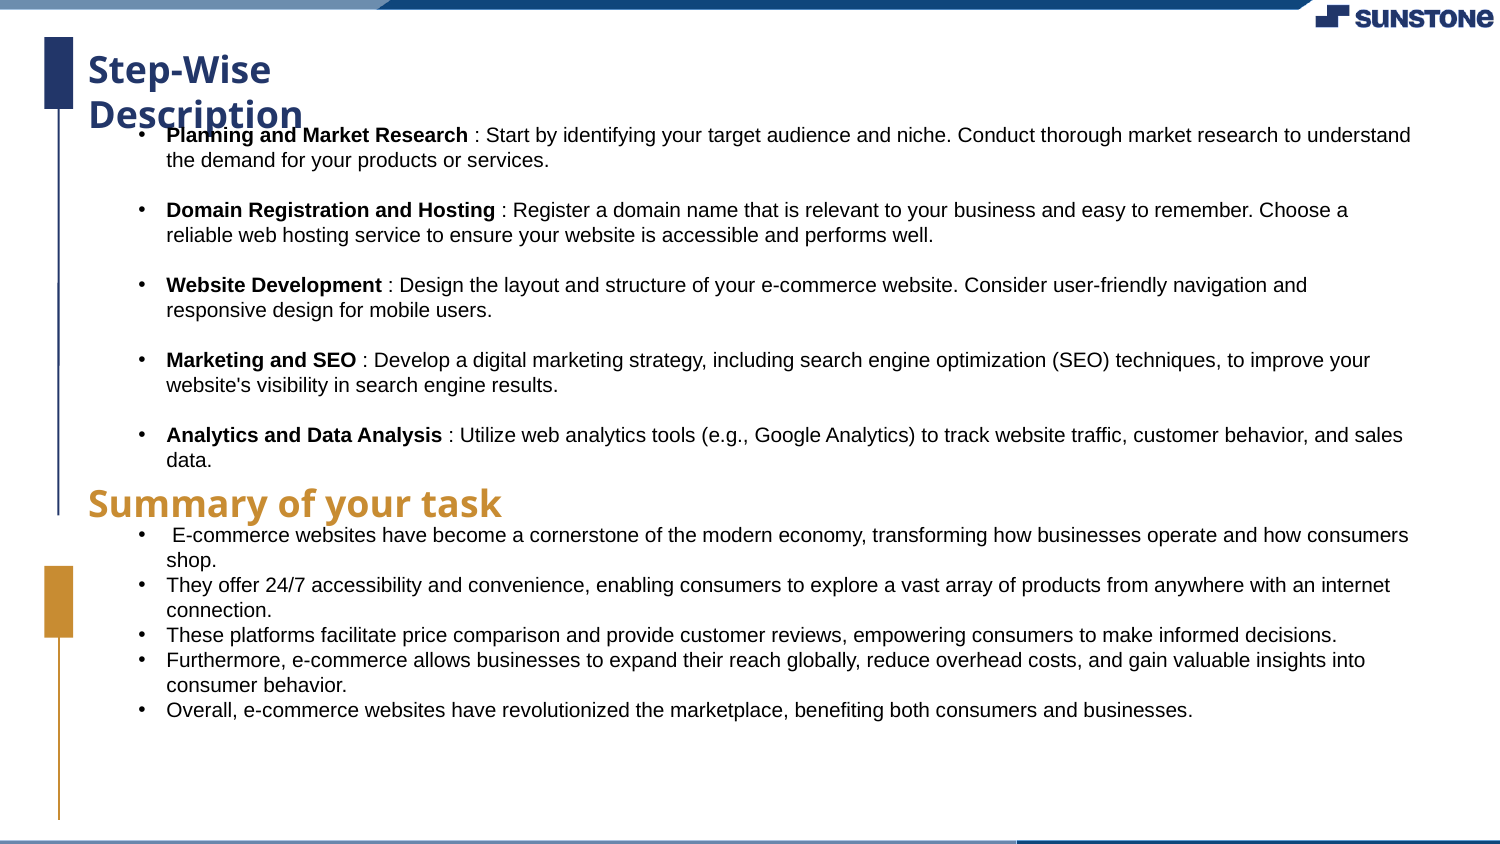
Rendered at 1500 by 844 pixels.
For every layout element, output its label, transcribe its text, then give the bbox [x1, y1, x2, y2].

text_box Step-Wise Description [73, 38, 505, 92]
picture [0, 0, 1500, 844]
text_box Planning and Market Research : Start by identifying your target audience and niche. Conduct thorough market research to understand the demand for your products or services. Domain Registration and Hosting : Register a domain name that is relevant to your business and easy to remember. Choose a reliable web hosting service to ensure your website is accessible and performs well. Website Development : Design the layout and structure of your e-commerce website. Consider user-friendly navigation and responsive design for mobile users. Marketing and SEO : Develop a digital marketing strategy, including search engine optimization (SEO) techniques, to improve your website's visibility in search engine results. Analytics and Data Analysis : Utilize web analytics tools (e.g., Google Analytics) to track website traffic, customer behavior, and sales data. E-commerce websites have become a cornerstone of the modern economy, transforming how businesses operate and how consumers shop. They offer 24/7 accessibility and convenience, enabling consumers to explore a vast array of products from anywhere with an internet connection. These platforms facilitate price comparison and provide customer reviews, empowering consumers to make informed decisions. Furthermore, e-commerce allows businesses to expand their reach globally, reduce overhead costs, and gain valuable insights into consumer behavior. Overall, e-commerce websites have revolutionized the marketplace, benefiting both consumers and businesses. [123, 114, 1428, 485]
text_box Summary of your task [73, 472, 1411, 525]
